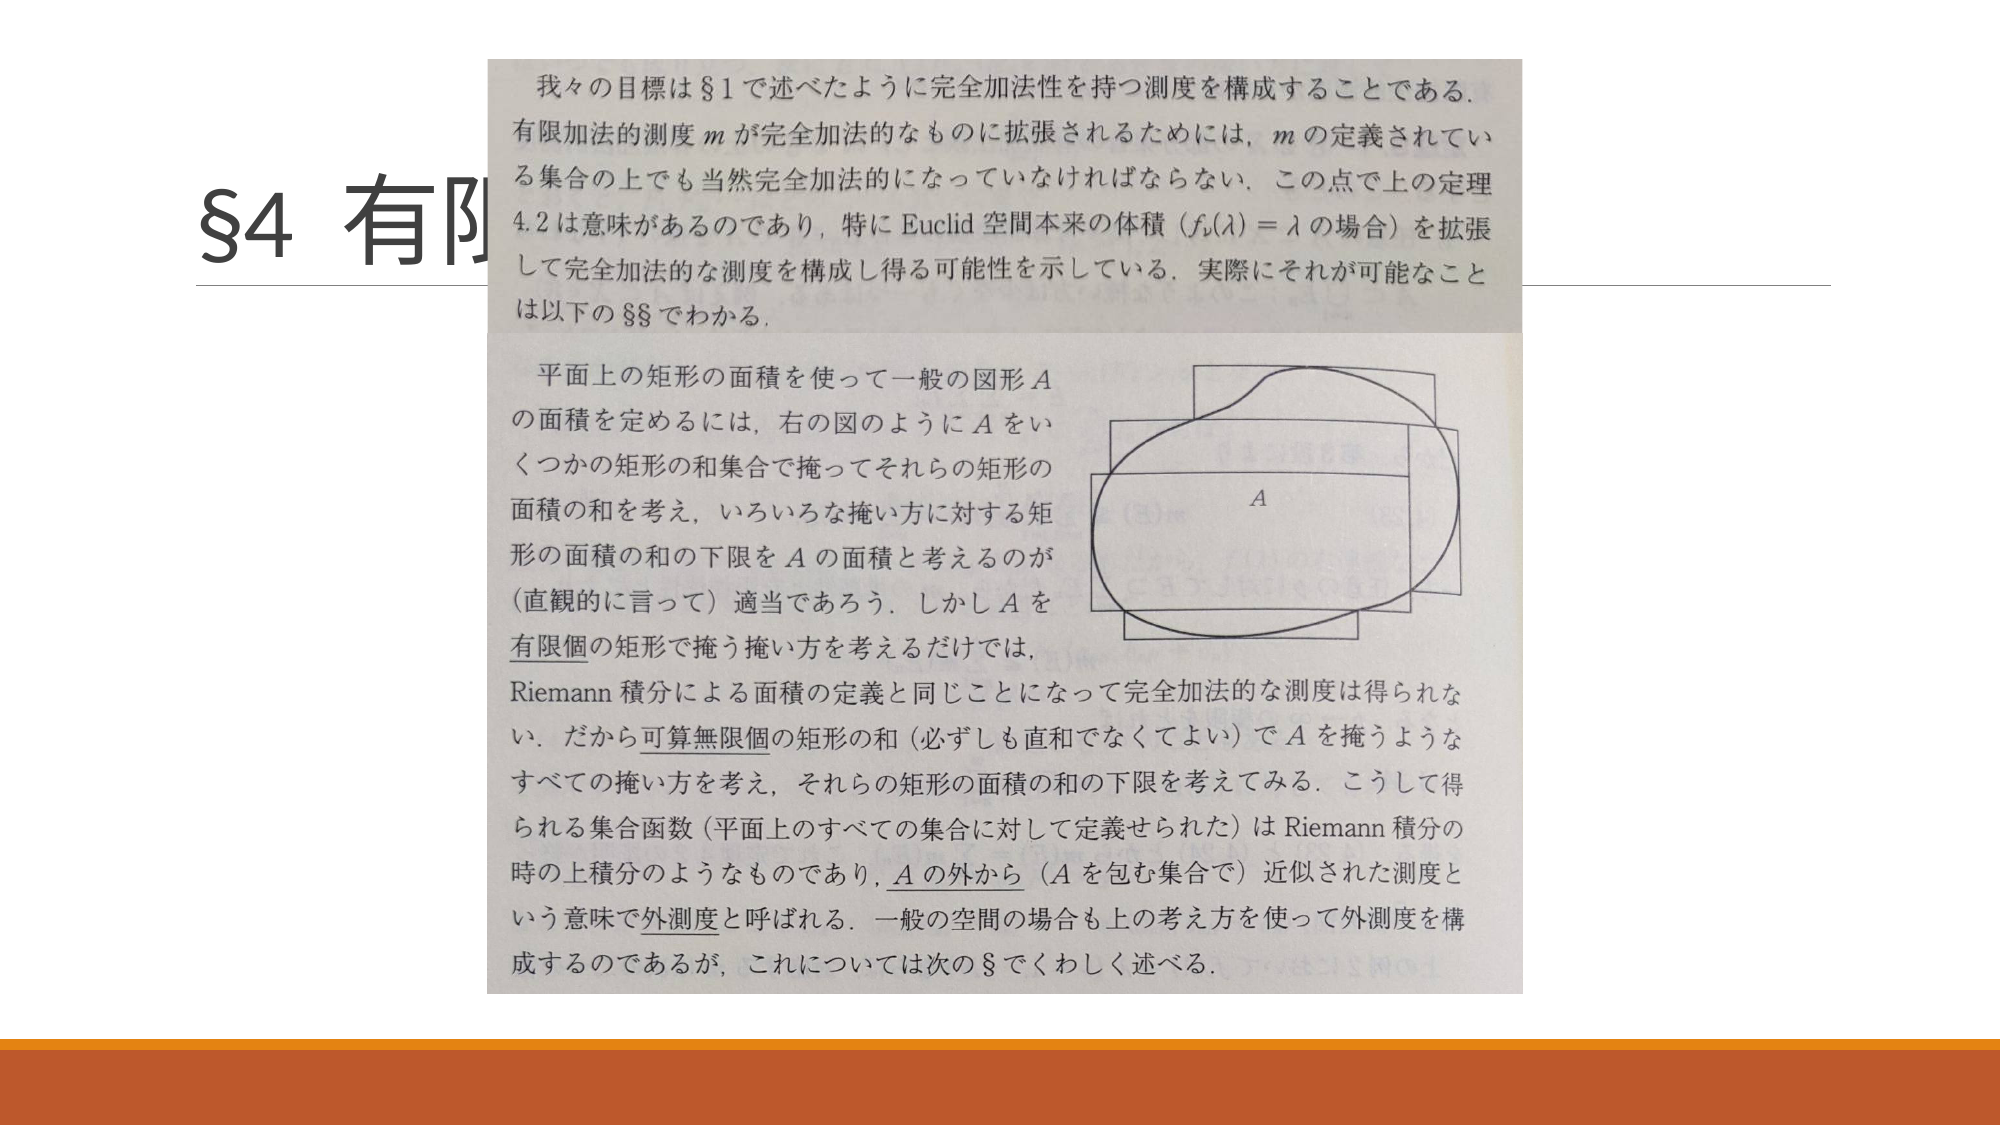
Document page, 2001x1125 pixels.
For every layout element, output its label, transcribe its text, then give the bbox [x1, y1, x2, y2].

title §4 有限加法性測度 [180, 47, 1830, 285]
picture [486, 58, 1523, 994]
